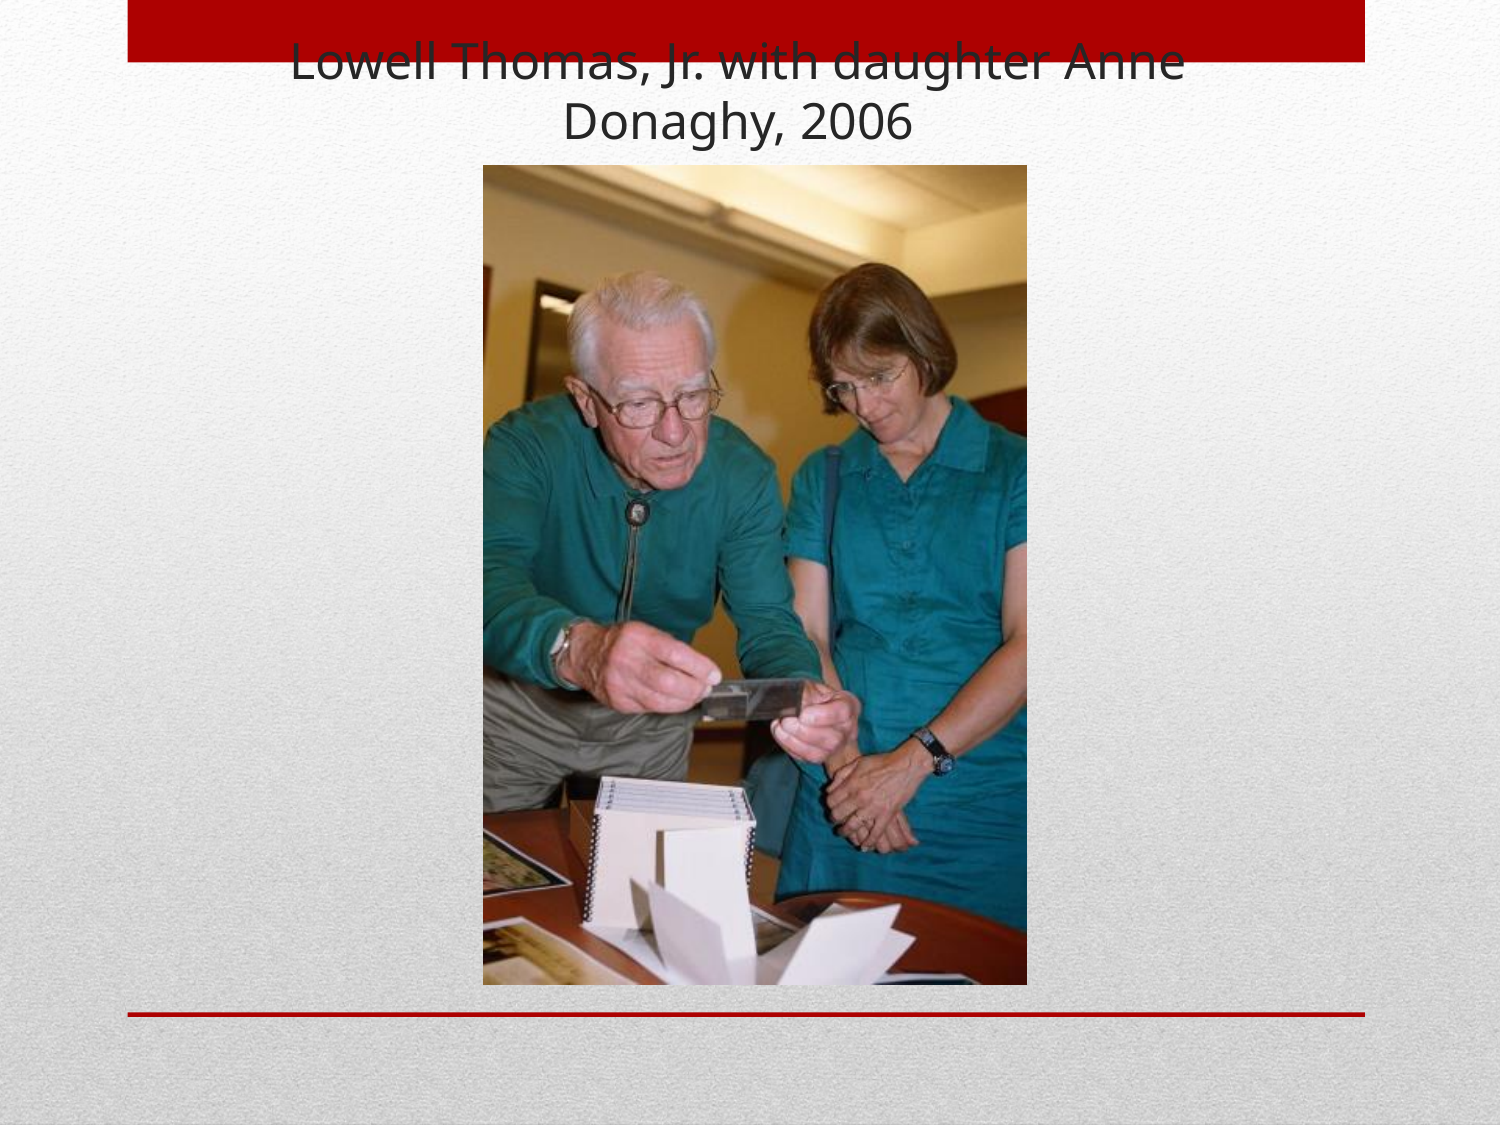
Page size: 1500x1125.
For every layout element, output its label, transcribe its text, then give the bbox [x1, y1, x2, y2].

picture [0, 0, 1500, 1125]
title Lowell Thomas, Jr. with daughter Anne Donaghy, 2006 [182, 79, 1295, 158]
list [483, 165, 1027, 985]
